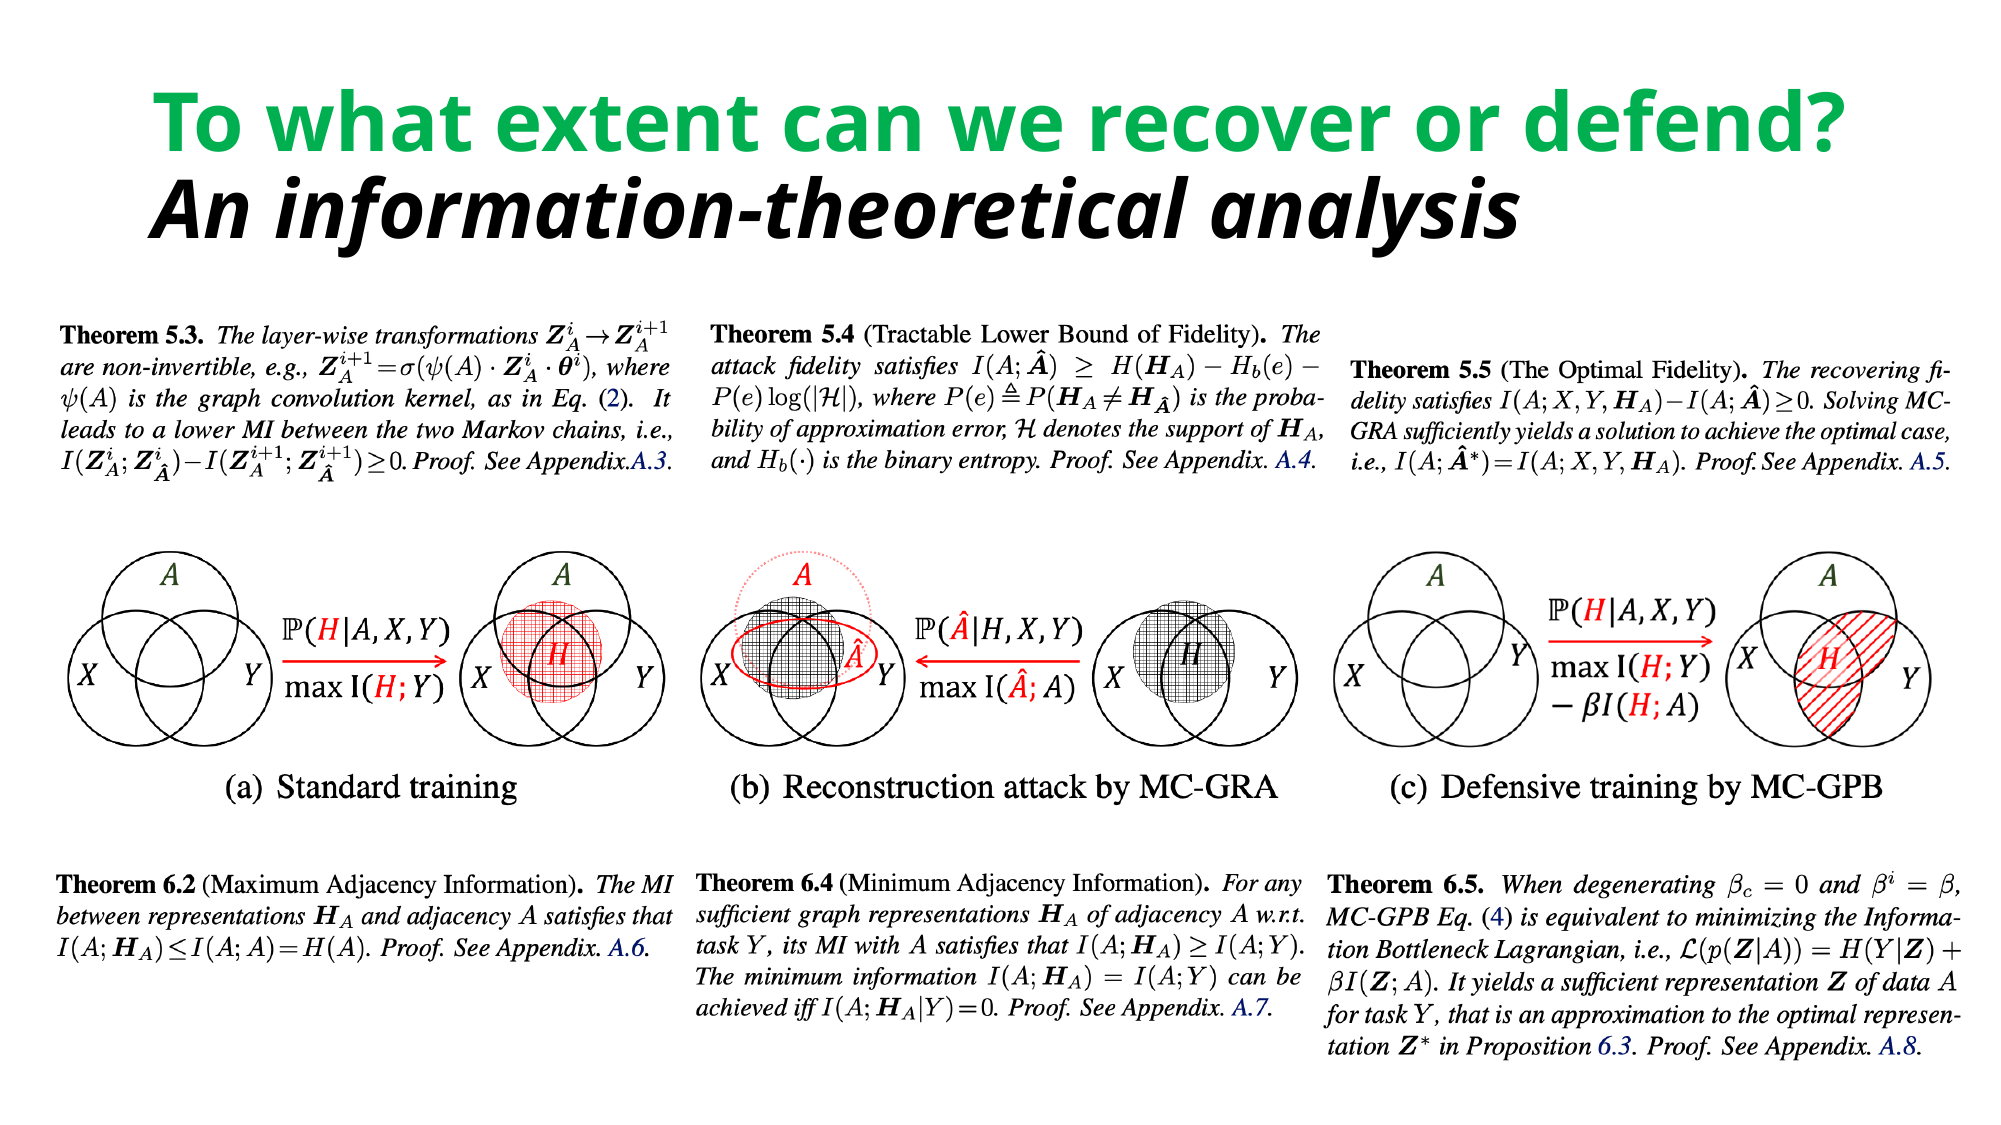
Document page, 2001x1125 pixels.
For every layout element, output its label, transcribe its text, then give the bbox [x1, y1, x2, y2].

picture [688, 863, 1311, 1031]
picture [702, 313, 1336, 488]
picture [48, 313, 682, 488]
picture [48, 527, 1952, 825]
picture [1343, 348, 1963, 488]
picture [1318, 863, 1966, 1066]
title To what extent can we recover or defend? An information-theoretical analysis [137, 59, 1863, 278]
picture [48, 863, 682, 970]
